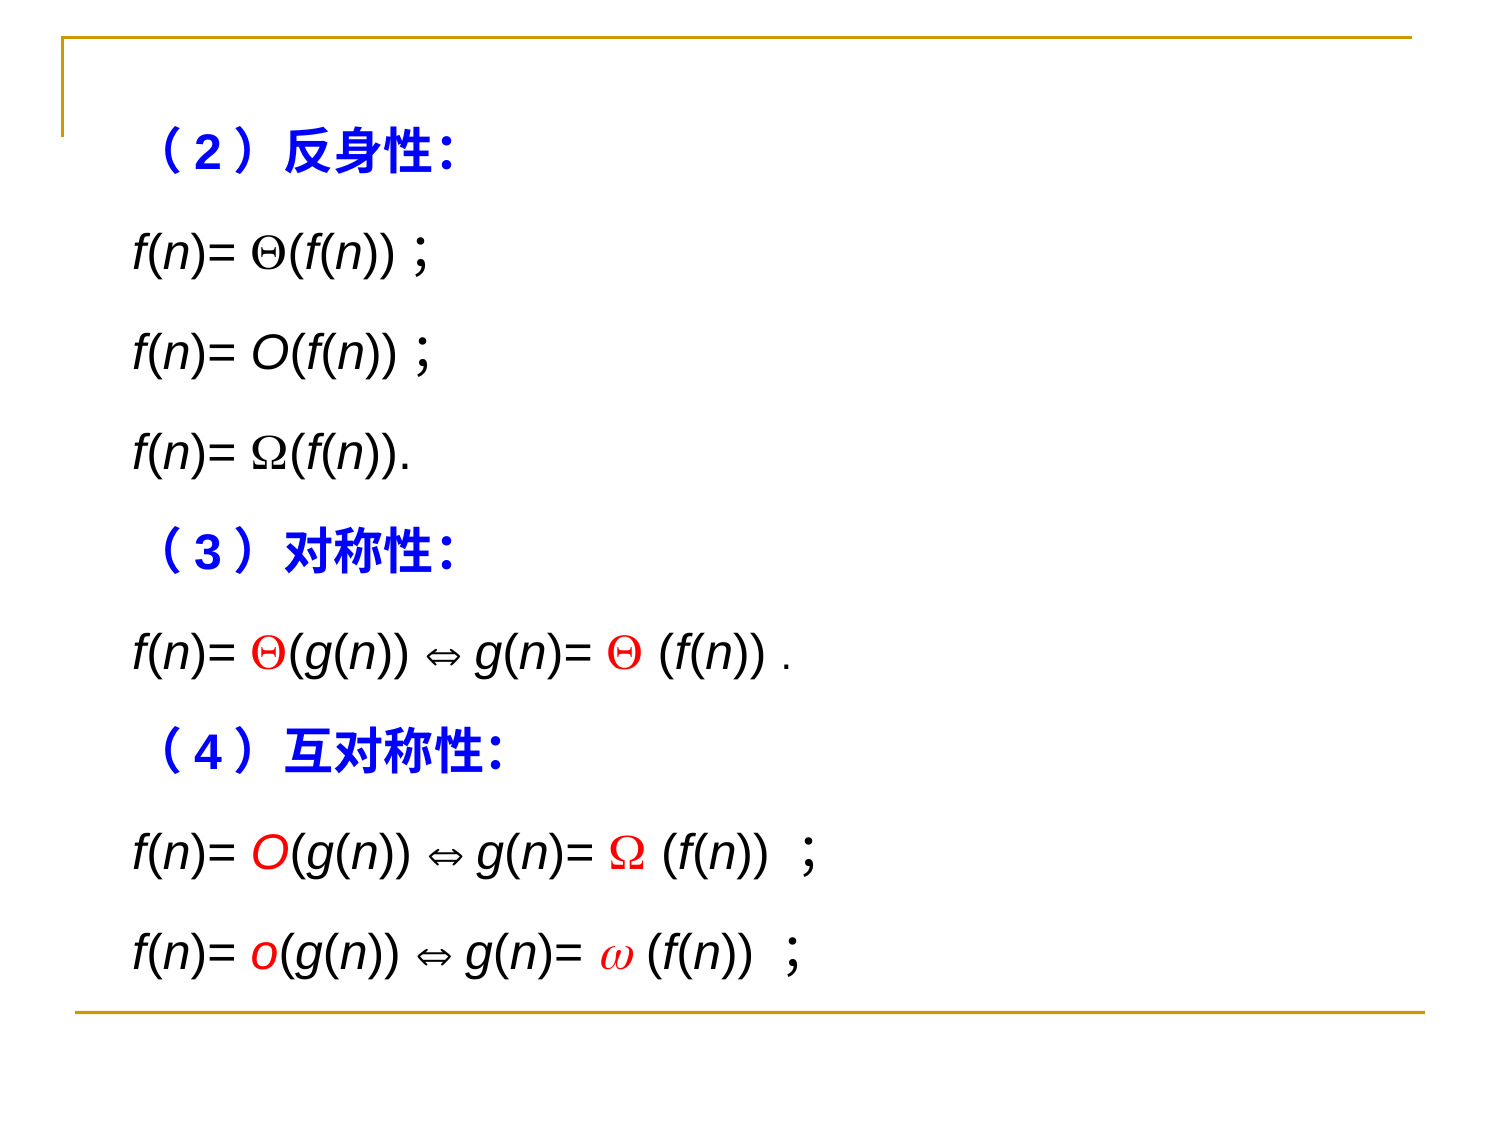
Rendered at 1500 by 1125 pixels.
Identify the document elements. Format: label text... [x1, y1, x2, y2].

list （2）反身性： f(n)= (f(n))； f(n)= O(f(n))； f(n)= (f(n)). （3）对称性： f(n)= (g(n))  g(n)=  (f(n)) . （4）互对称性： f(n)= O(g(n))  g(n)=  (f(n)) ； f(n)= o(g(n))  g(n)=  (f(n)) ； [117, 82, 1393, 1004]
